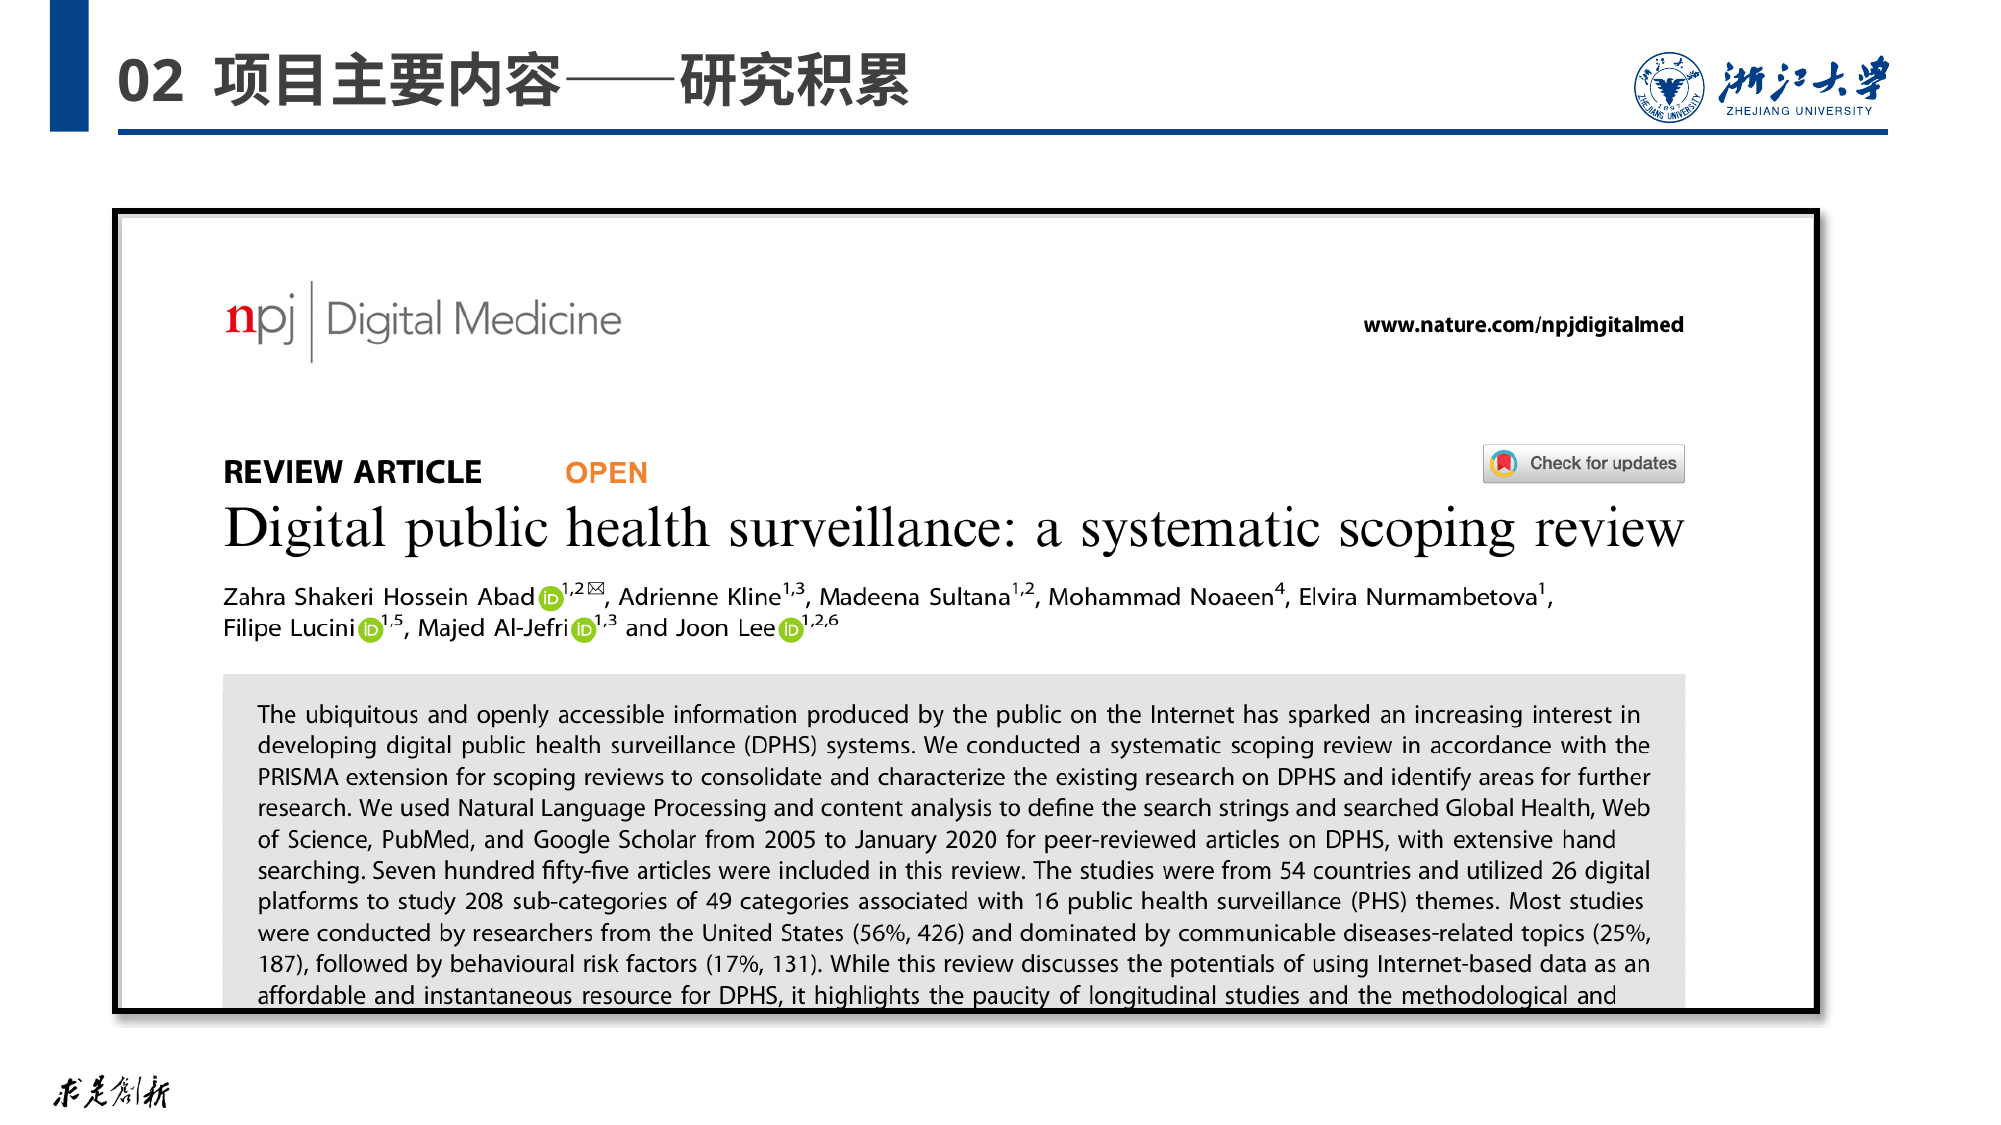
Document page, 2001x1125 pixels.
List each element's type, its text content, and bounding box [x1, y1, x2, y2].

title 02 项目主要内容——研究积累 [117, 33, 1538, 132]
picture [0, 1061, 266, 1125]
picture [117, 214, 1814, 1009]
